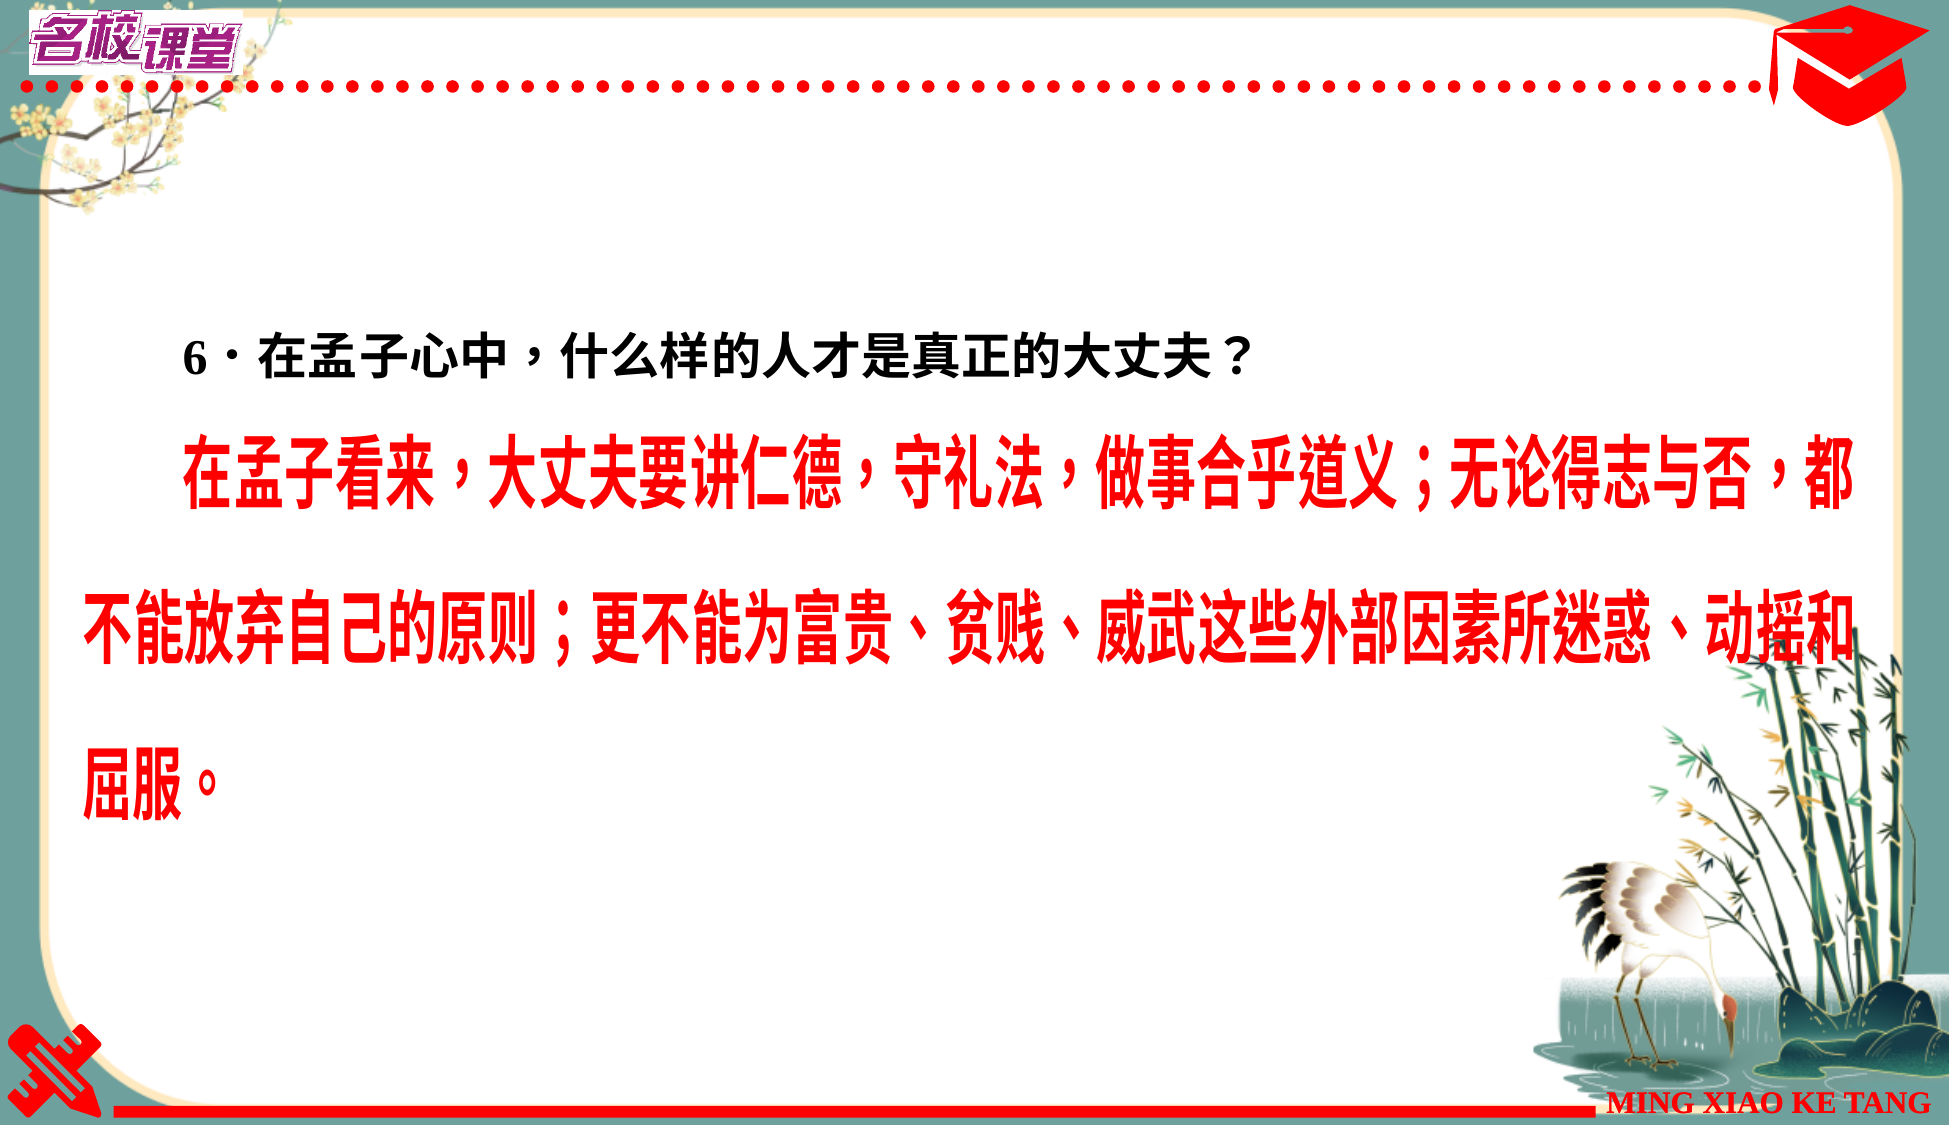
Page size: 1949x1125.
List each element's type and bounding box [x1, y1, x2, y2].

text_box [82, 424, 1867, 894]
text_box [82, 326, 1867, 424]
picture [0, 0, 1949, 1125]
